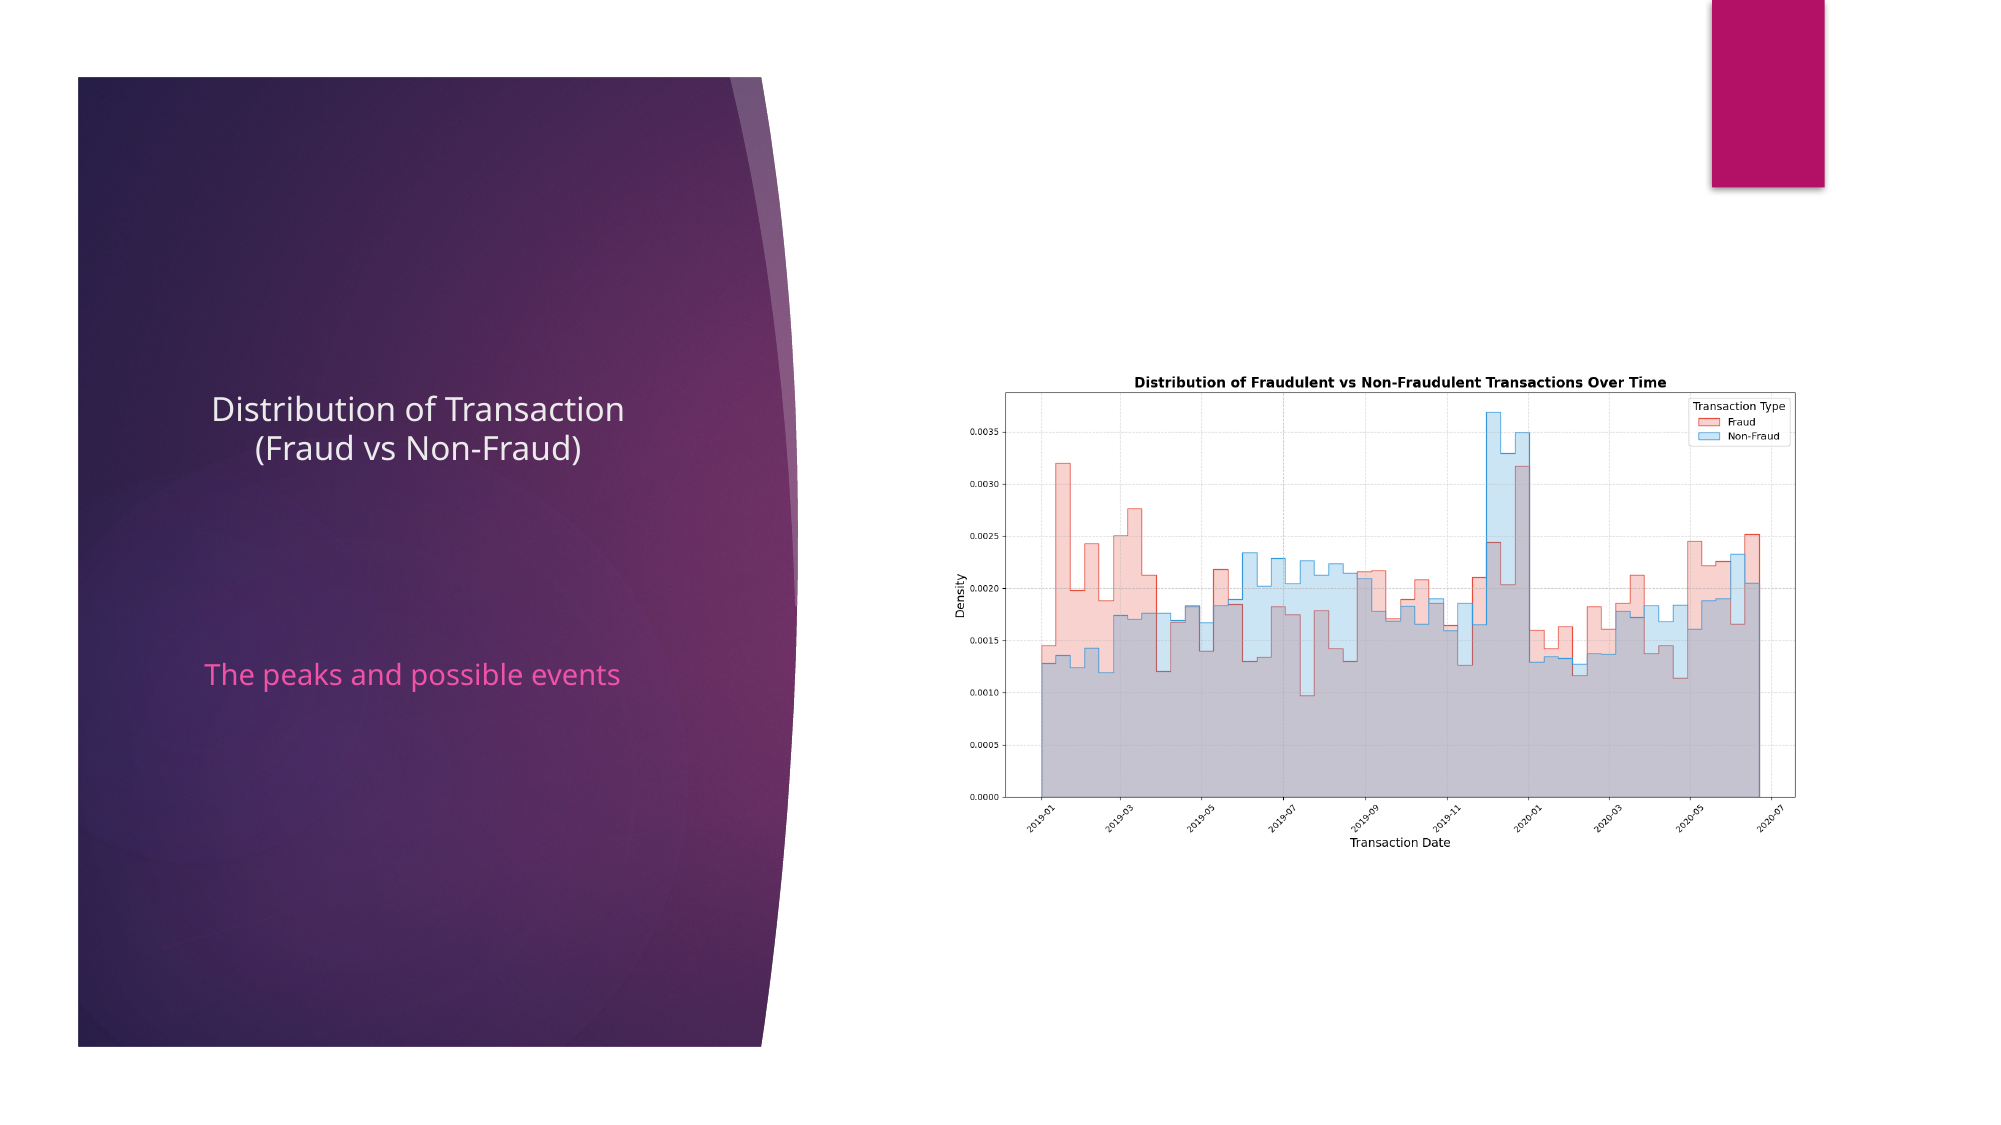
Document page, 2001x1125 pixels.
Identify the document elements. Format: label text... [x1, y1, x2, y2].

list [948, 370, 1800, 855]
title Distribution of Transaction (Fraud vs Non-Fraud) [189, 212, 648, 475]
list The peaks and possible events [189, 648, 688, 955]
